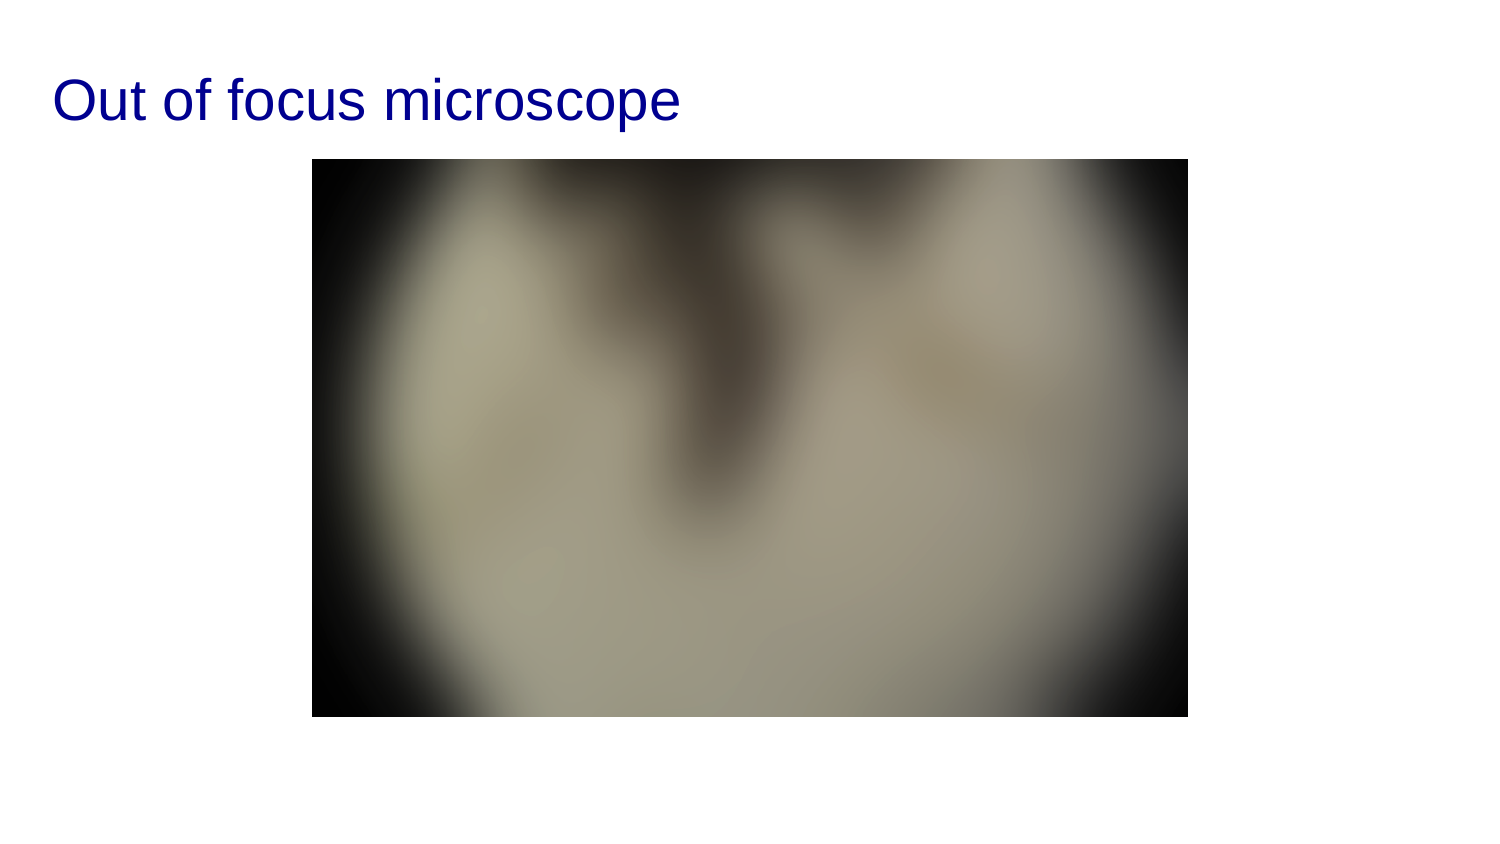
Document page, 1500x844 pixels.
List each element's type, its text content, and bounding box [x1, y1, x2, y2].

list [74, 159, 1426, 717]
title Out of focus microscope [37, 46, 1388, 148]
